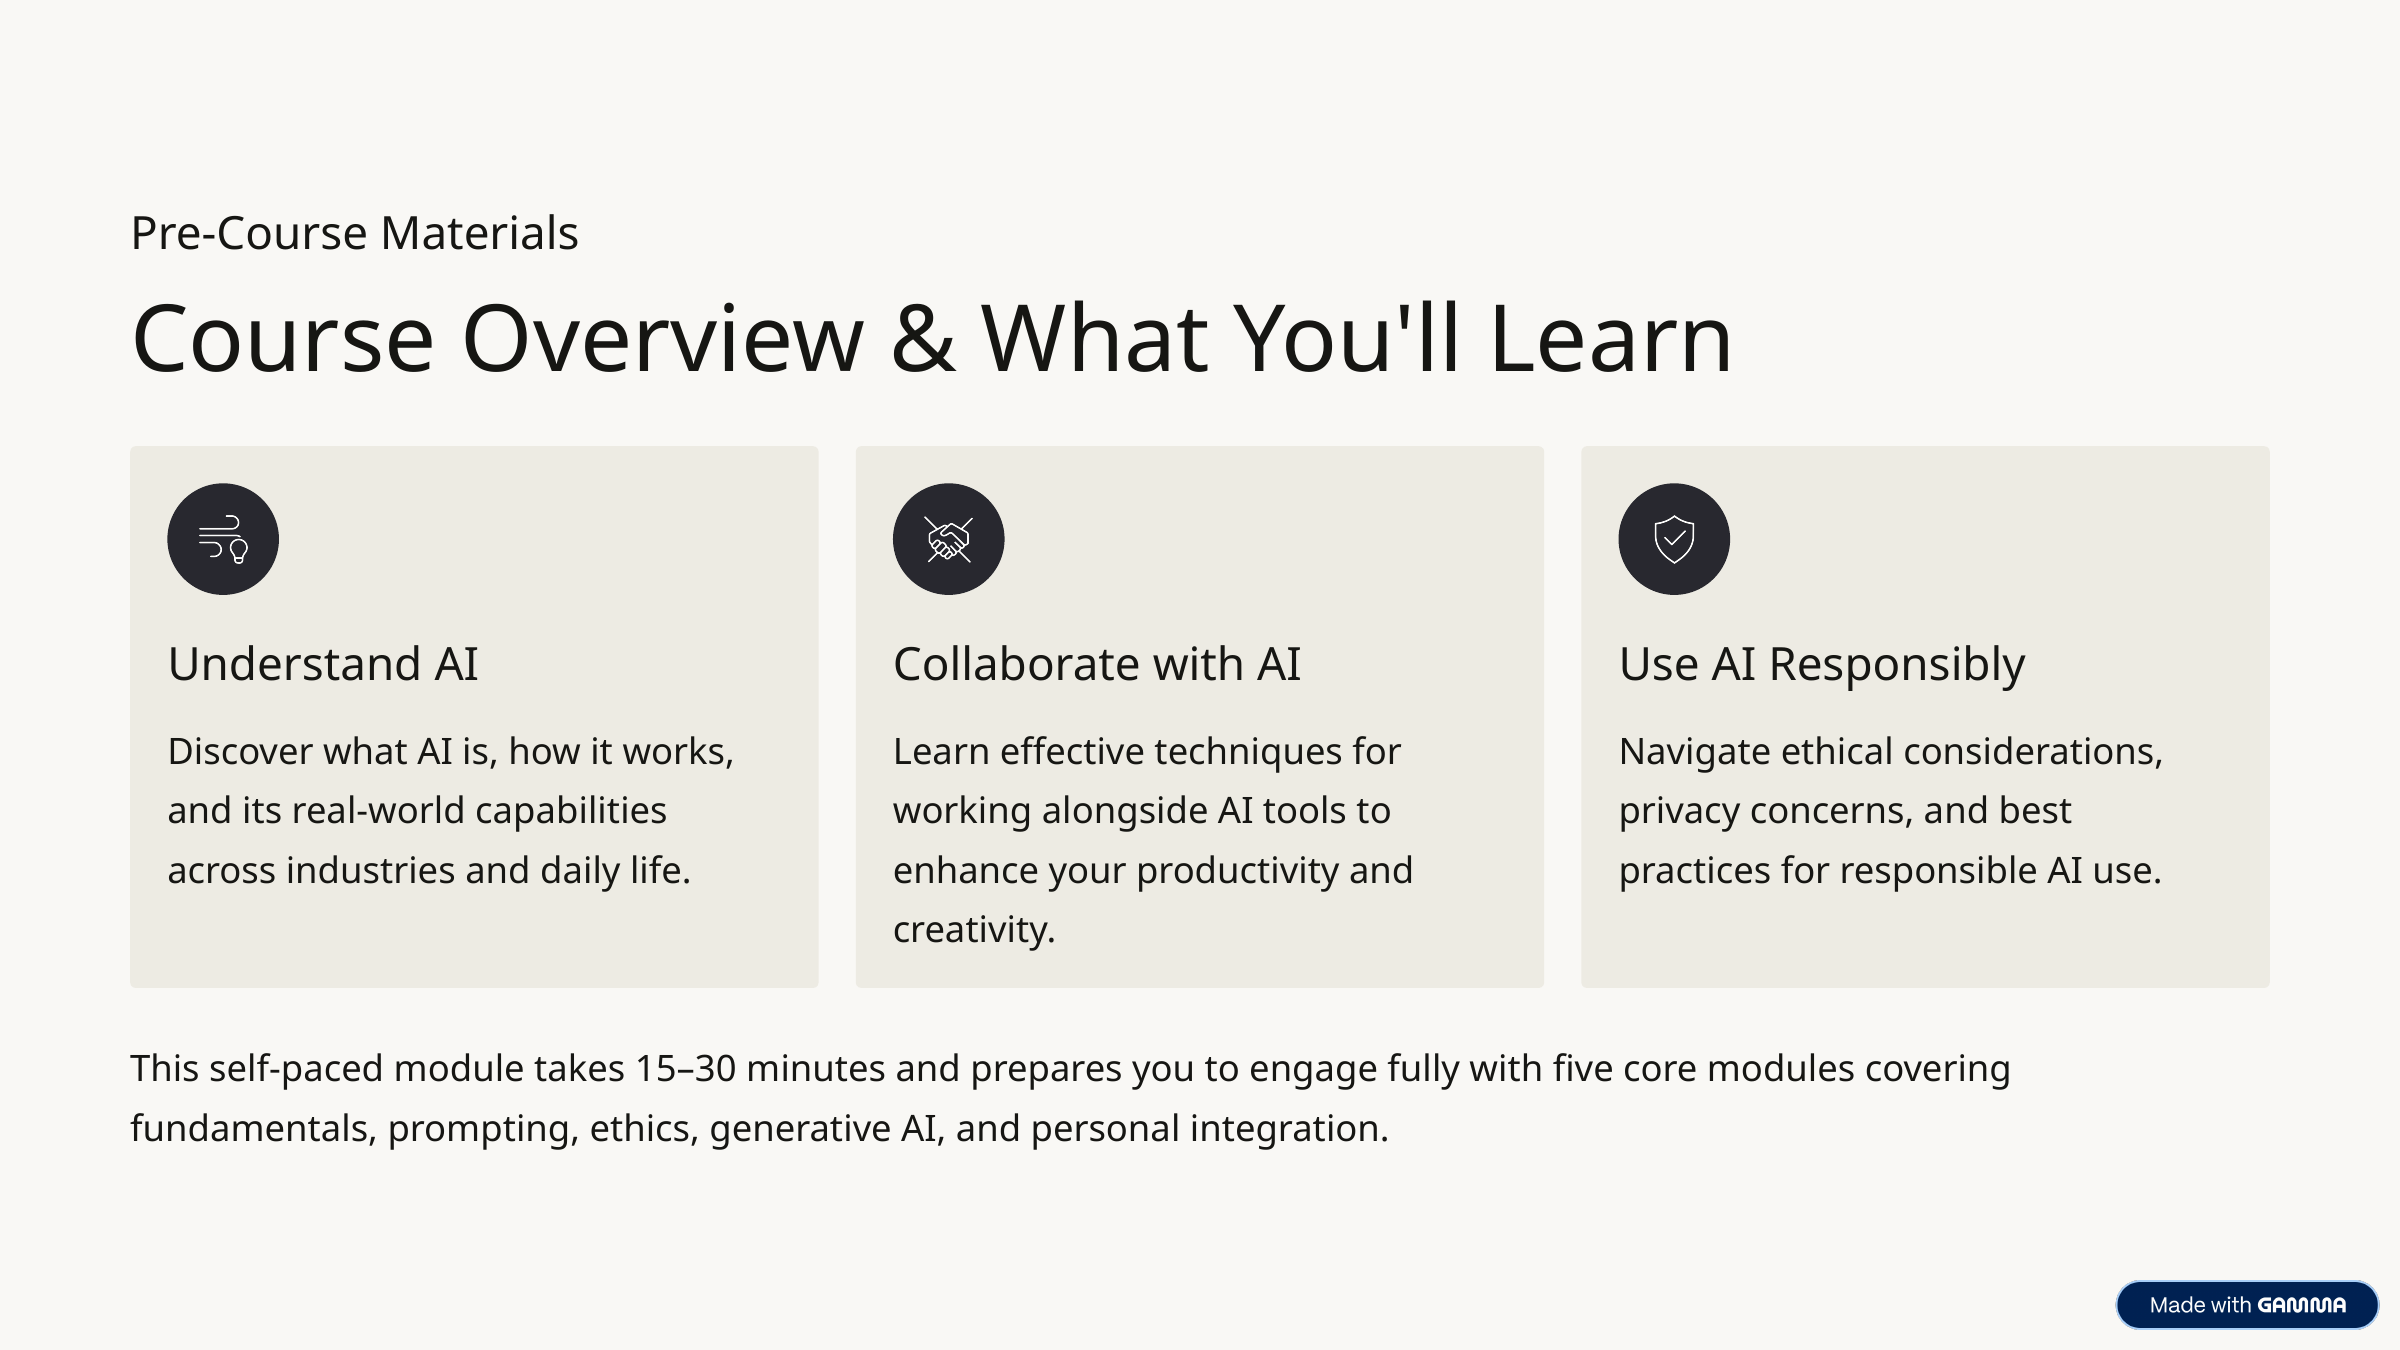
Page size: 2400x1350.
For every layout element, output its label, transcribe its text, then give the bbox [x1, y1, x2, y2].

text_box Learn effective techniques for working alongside AI tools to enhance your productivity and creativity. [892, 712, 1507, 951]
picture [2106, 1271, 2389, 1339]
text_box [1581, 446, 2270, 988]
text_box Navigate ethical considerations, privacy concerns, and best practices for responsible AI use. [1618, 712, 2233, 892]
text_box Use AI Responsibly [1618, 632, 2084, 691]
text_box Discover what AI is, how it works, and its real-world capabilities across industries and daily life. [167, 712, 782, 892]
text_box Pre-Course Materials [130, 201, 597, 260]
text_box Collaborate with AI [892, 632, 1359, 691]
picture [923, 513, 974, 565]
picture [198, 513, 249, 565]
text_box [892, 483, 1005, 595]
text_box [130, 446, 819, 988]
text_box Understand AI [167, 632, 633, 691]
text_box [167, 483, 279, 595]
text_box Course Overview & What You'll Learn [130, 274, 1737, 391]
text_box [1618, 483, 1731, 595]
picture [1649, 513, 1700, 565]
text_box [855, 446, 1545, 988]
text_box This self-paced module takes 15–30 minutes and prepares you to engage fully with five core modules covering fundamentals, prompting, ethics, generative AI, and personal integration. [130, 1029, 2270, 1149]
